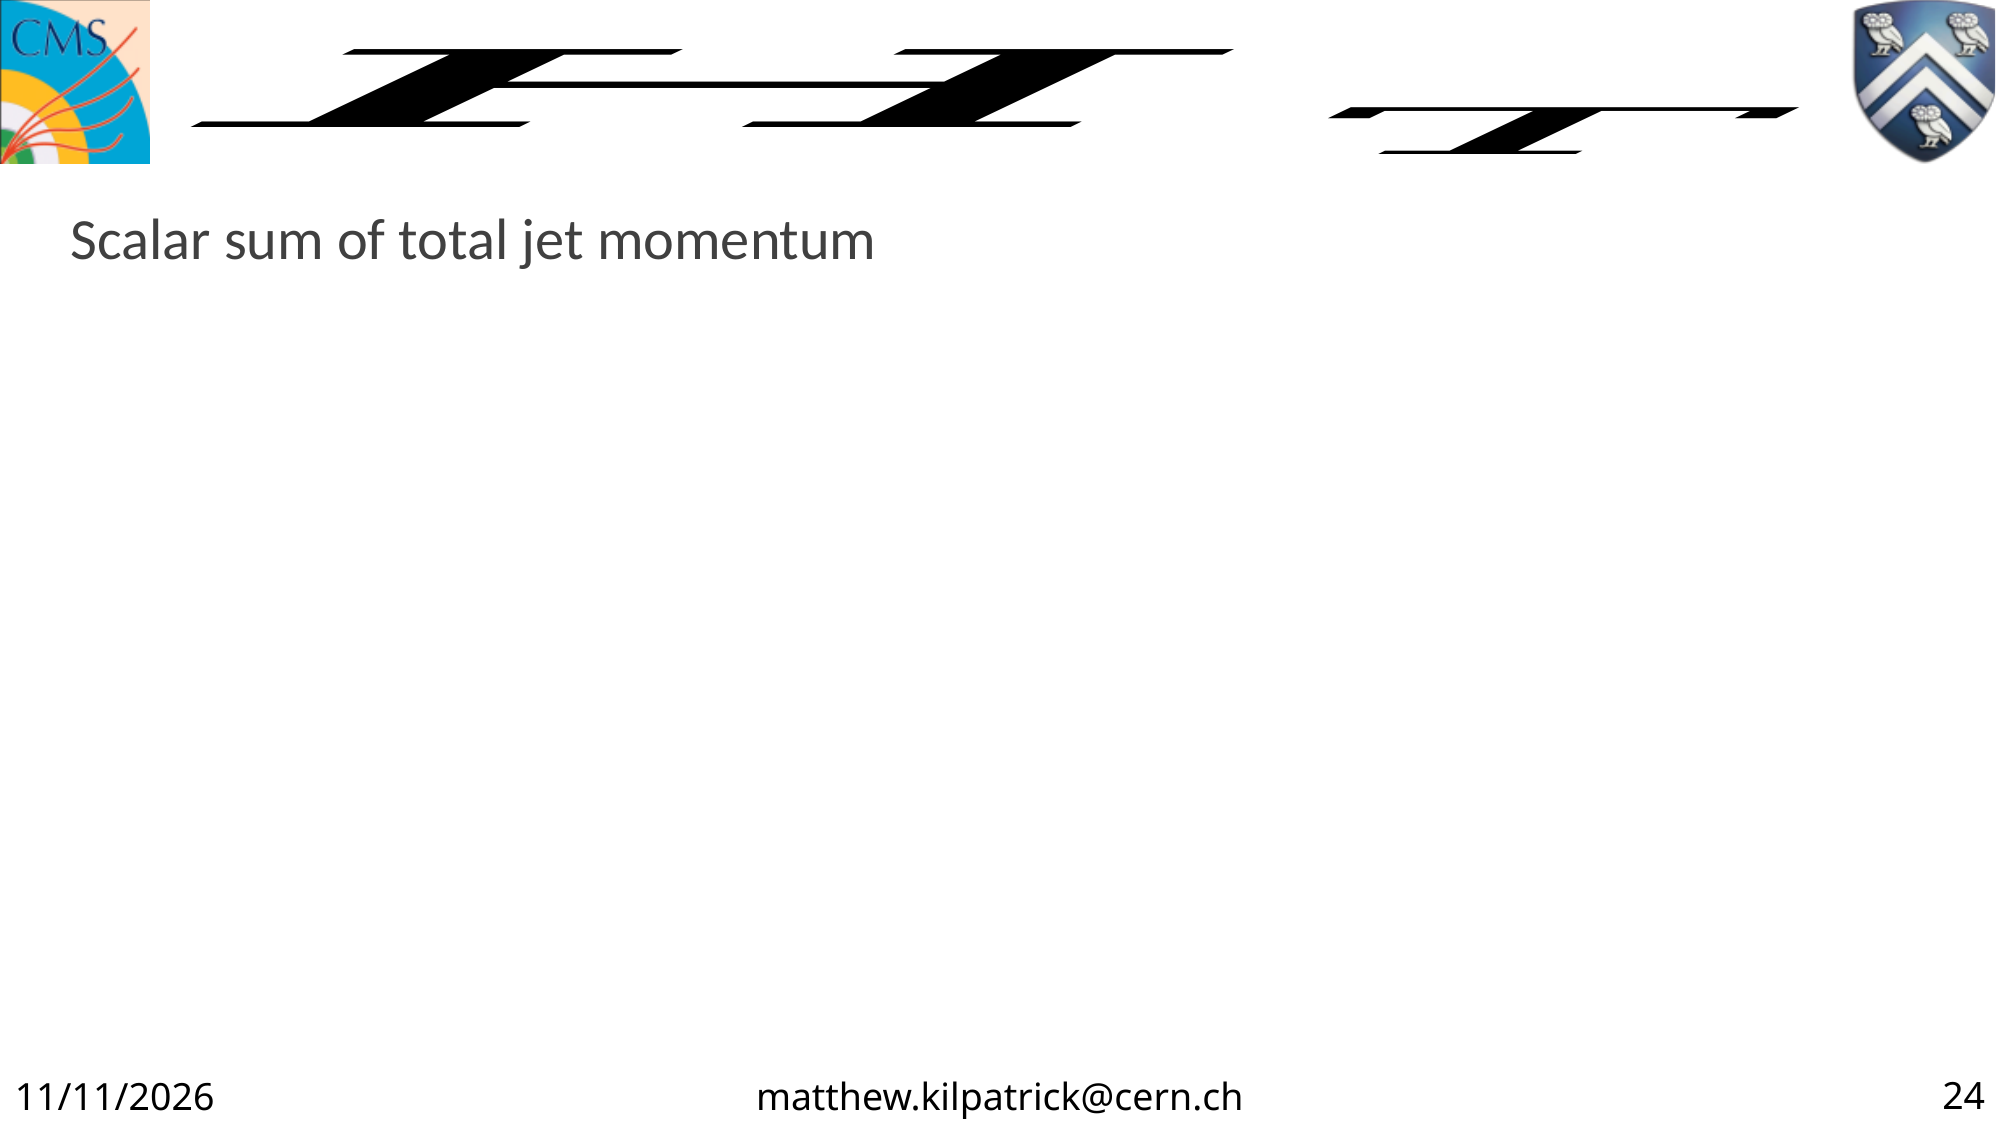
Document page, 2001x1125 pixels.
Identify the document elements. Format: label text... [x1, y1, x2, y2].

footer matthew.kilpatrick@cern.ch [439, 1065, 1561, 1125]
slide_number 24 [1784, 1064, 2000, 1125]
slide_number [0, 1065, 257, 1125]
